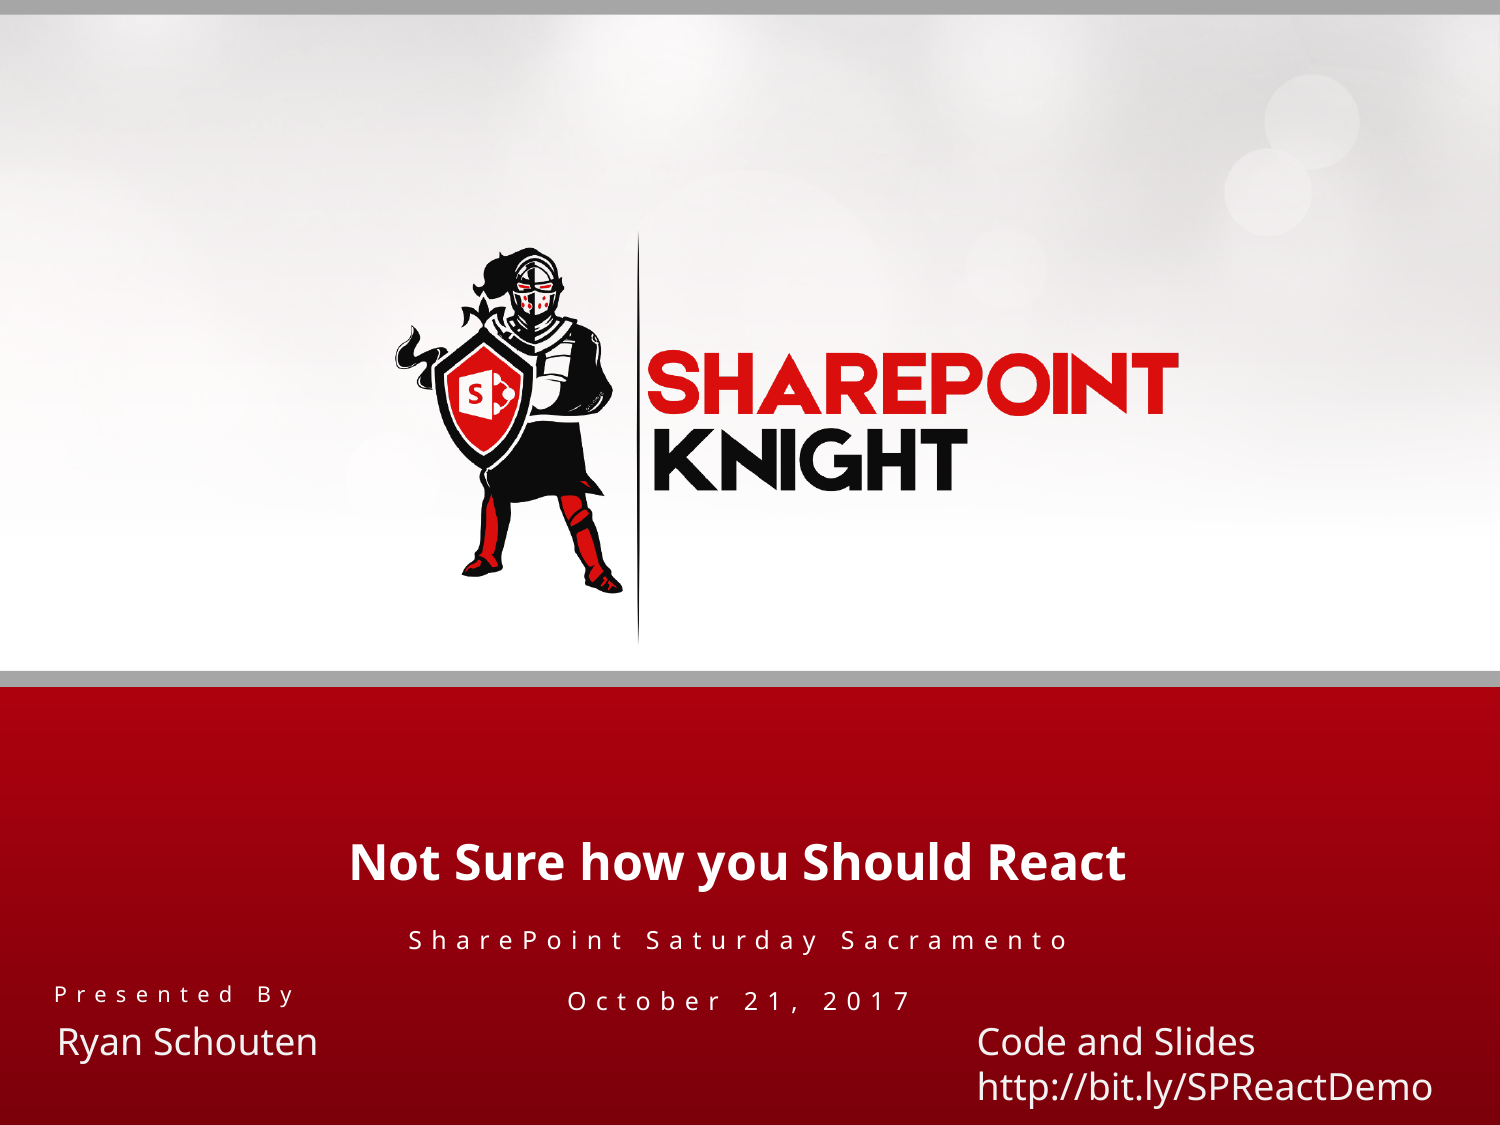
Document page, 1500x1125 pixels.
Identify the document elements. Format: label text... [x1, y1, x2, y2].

title Not Sure how you Should React [275, 743, 1201, 899]
text_box Code and Slides http://bit.ly/SPReactDemo [961, 1010, 1480, 1116]
subtitle SharePoint Saturday Sacramento October 21, 2017 [317, 902, 1159, 958]
text_box Ryan Schouten [41, 1010, 376, 1071]
picture [36, 168, 1500, 646]
text_box Presented By [39, 972, 307, 1014]
